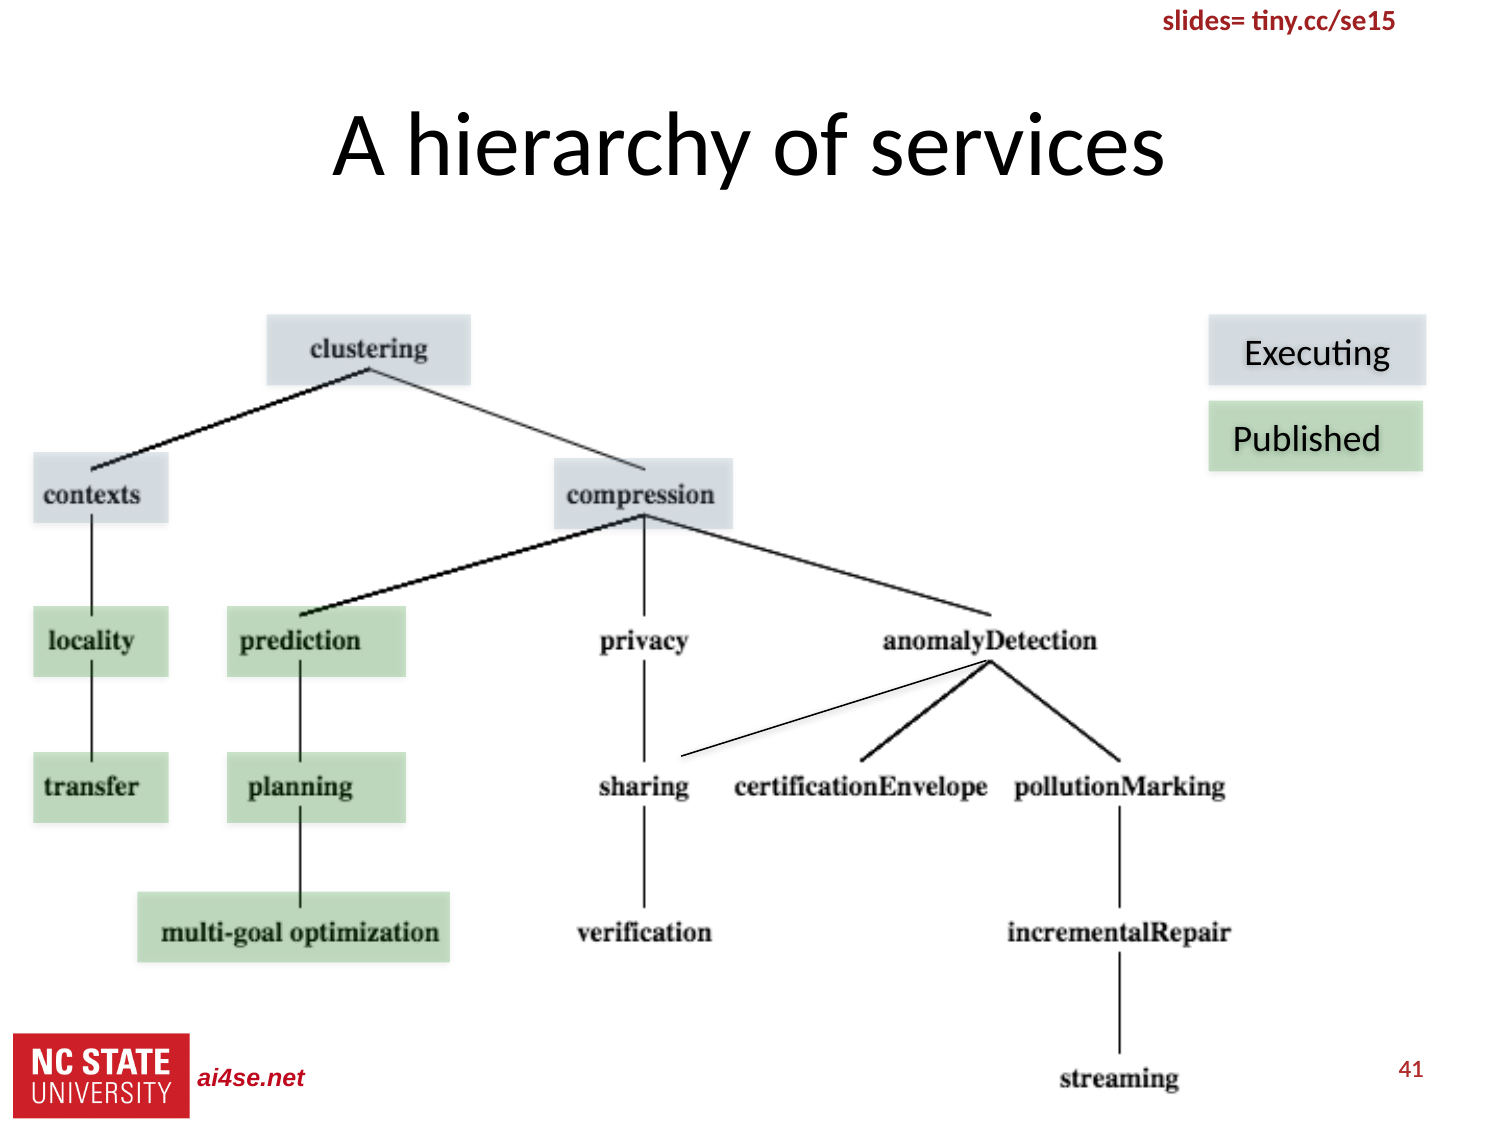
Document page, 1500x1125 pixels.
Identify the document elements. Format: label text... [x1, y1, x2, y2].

text_box Published [1266, 400, 1424, 472]
text_box Executing [1266, 314, 1427, 386]
picture [12, 303, 1263, 1120]
title A hierarchy of services [75, 45, 1425, 233]
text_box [680, 660, 987, 757]
